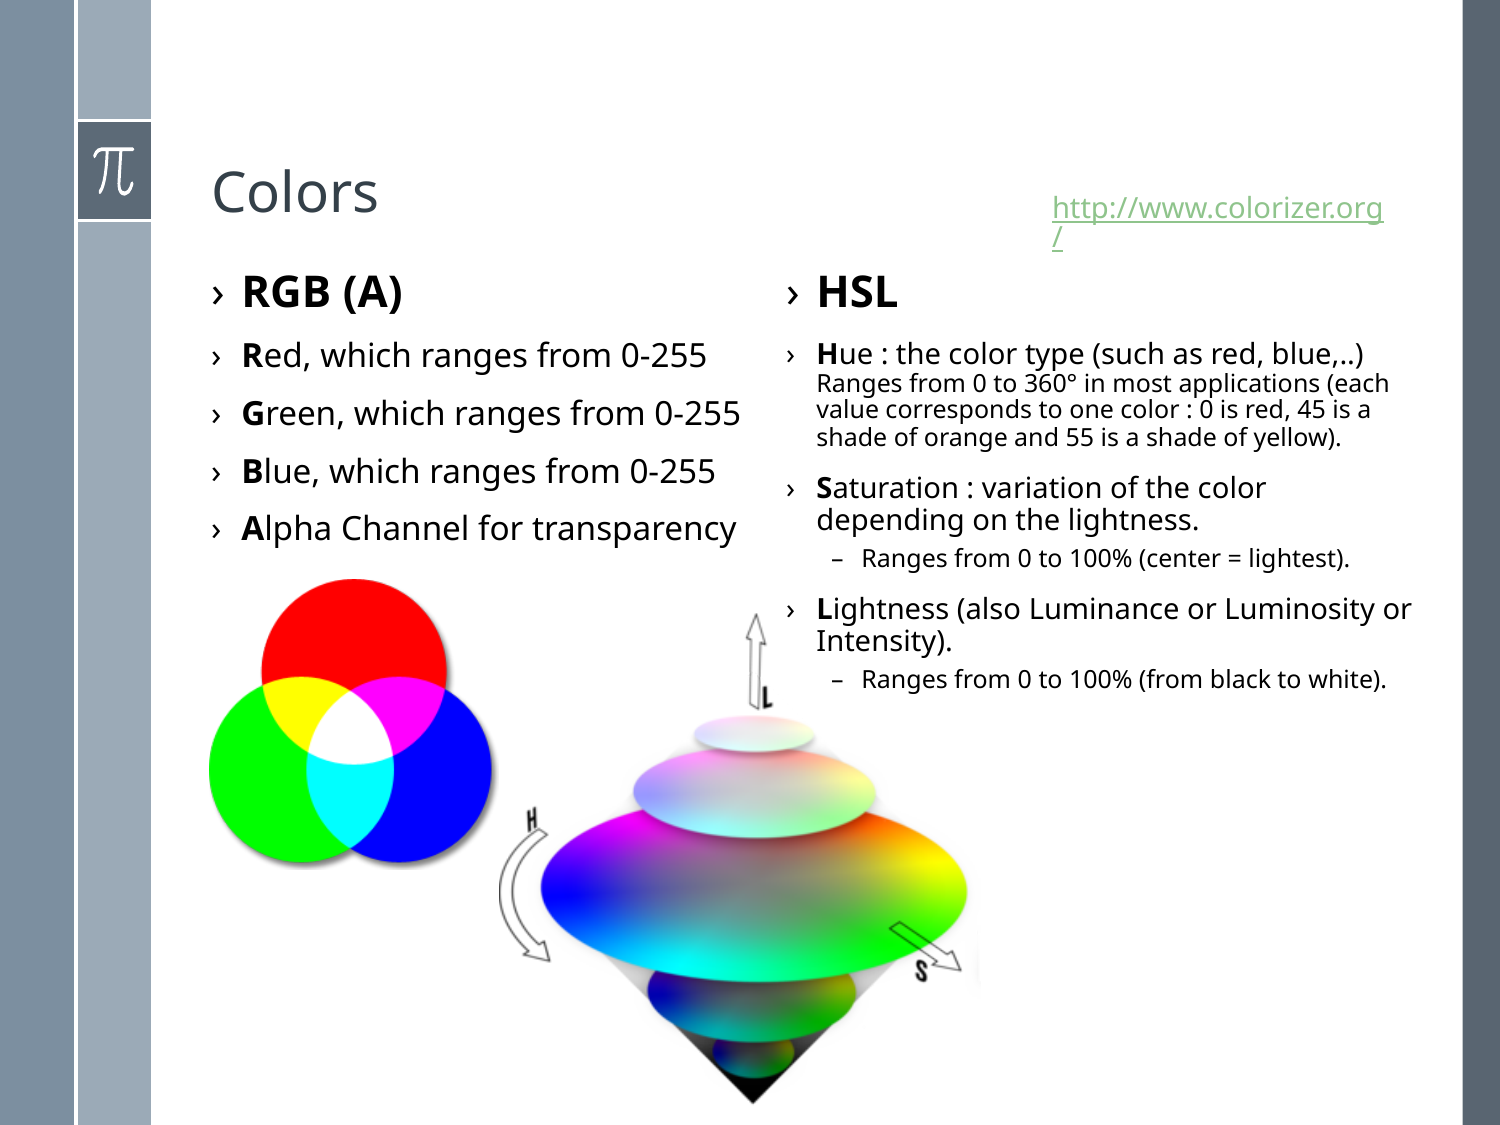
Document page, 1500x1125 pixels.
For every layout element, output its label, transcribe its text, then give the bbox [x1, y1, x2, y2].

picture [209, 579, 981, 1125]
list HSL Hue : the color type (such as red, blue,..) Ranges from 0 to 360° in most applications (each value corresponds to one color : 0 is red, 45 is a shade of orange and 55 is a shade of yellow). Saturation : variation of the color depending on the lightness. Ranges from 0 to 100% (center = lightest). Lightness (also Luminance or Luminosity or Intensity). Ranges from 0 to 100% (from black to white). [771, 262, 1438, 815]
title Colors [196, 29, 1400, 233]
text_box http://www.colorizer.org/ [1037, 182, 1400, 237]
list RGB (A) Red, which ranges from 0-255 Green, which ranges from 0-255 Blue, which ranges from 0-255 Alpha Channel for transparency [196, 262, 771, 1013]
